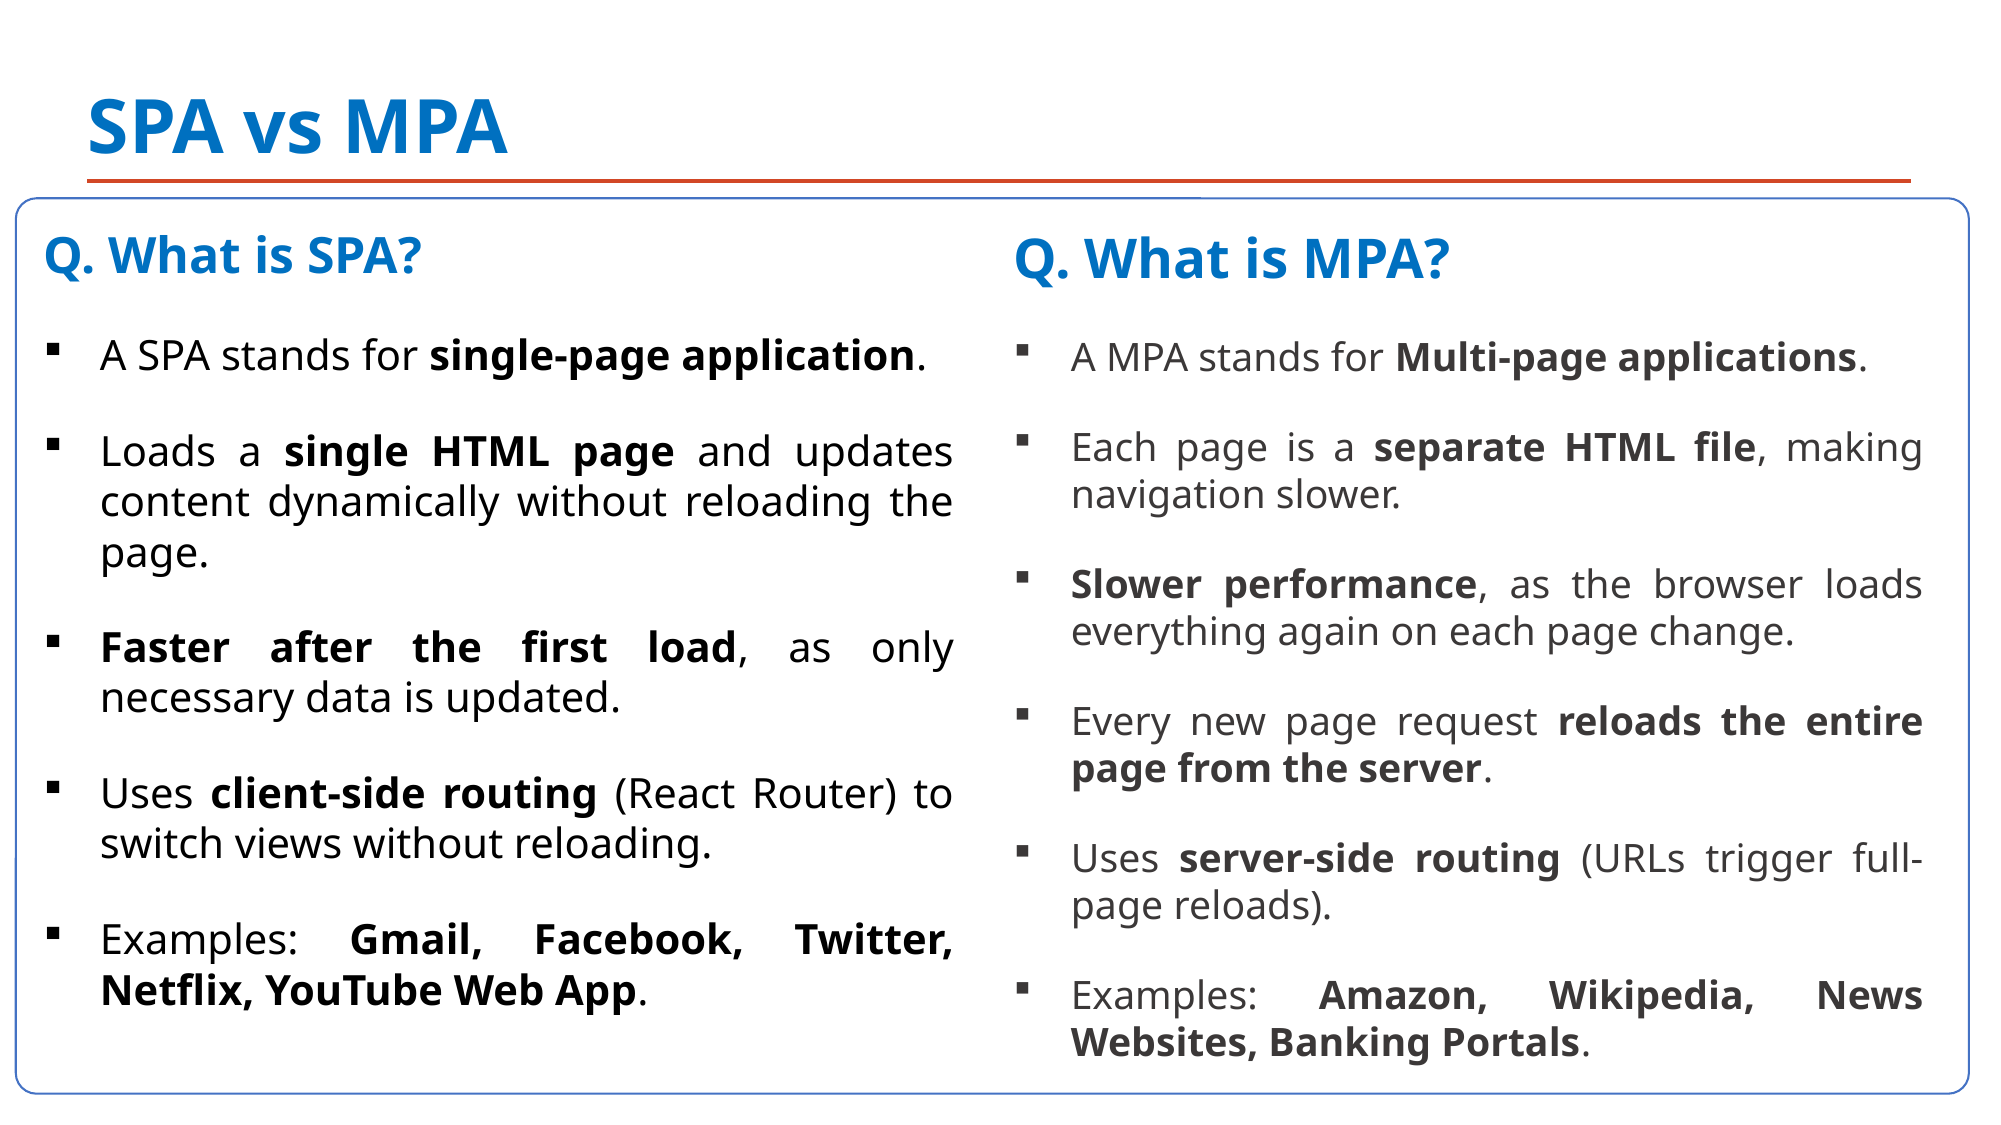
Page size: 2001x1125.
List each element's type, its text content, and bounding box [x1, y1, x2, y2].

title SPA vs MPA [72, 70, 1912, 163]
list Q. What is SPA? A SPA stands for single-page application. Loads a single HTML page and updates content dynamically without reloading the page. Faster after the first load, as only necessary data is updated. Uses client-side routing (React Router) to switch views without reloading. Examples: Gmail, Facebook, Twitter, Netflix, YouTube Web App. [28, 215, 969, 1077]
text_box Q. What is MPA? A MPA stands for Multi-page applications. Each page is a separate HTML file, making navigation slower. Slower performance, as the browser loads everything again on each page change. Every new page request reloads the entire page from the server. Uses server-side routing (URLs trigger full-page reloads). Examples: Amazon, Wikipedia, News Websites, Banking Portals. [998, 215, 1940, 1077]
text_box [14, 197, 1970, 1095]
